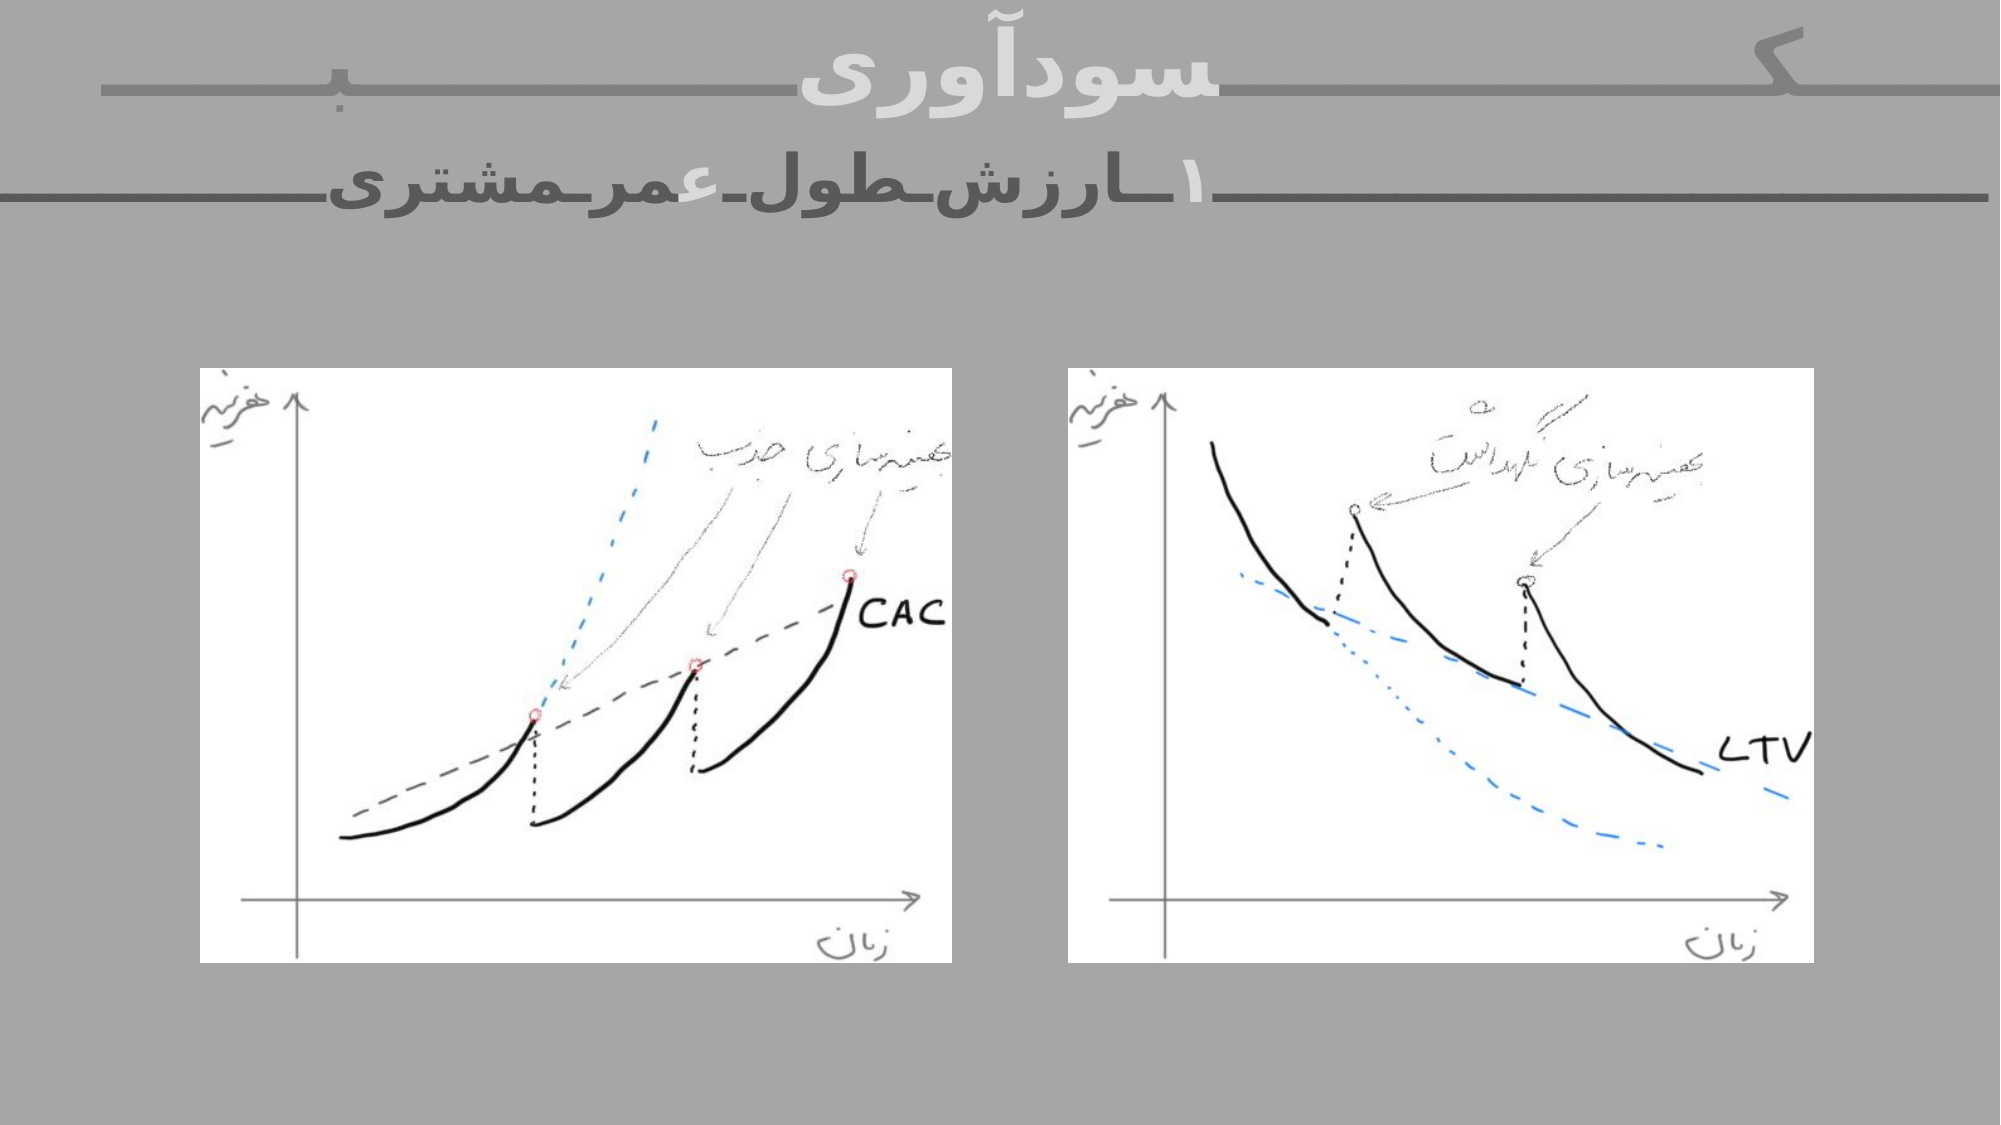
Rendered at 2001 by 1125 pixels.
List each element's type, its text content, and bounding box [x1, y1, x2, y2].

picture [1068, 368, 1814, 963]
text_box ــــــــــــــــــــــــــــــــــ۱ــارزش‌ـطول‌ـ‌عمرـمشتری‌ــــــــــــــــــ [0, 128, 2000, 223]
picture [200, 368, 952, 963]
text_box ـــــــکـــــــــــــــــسودآوری‌ــــــــــــــبـــــــ [0, 0, 2000, 123]
